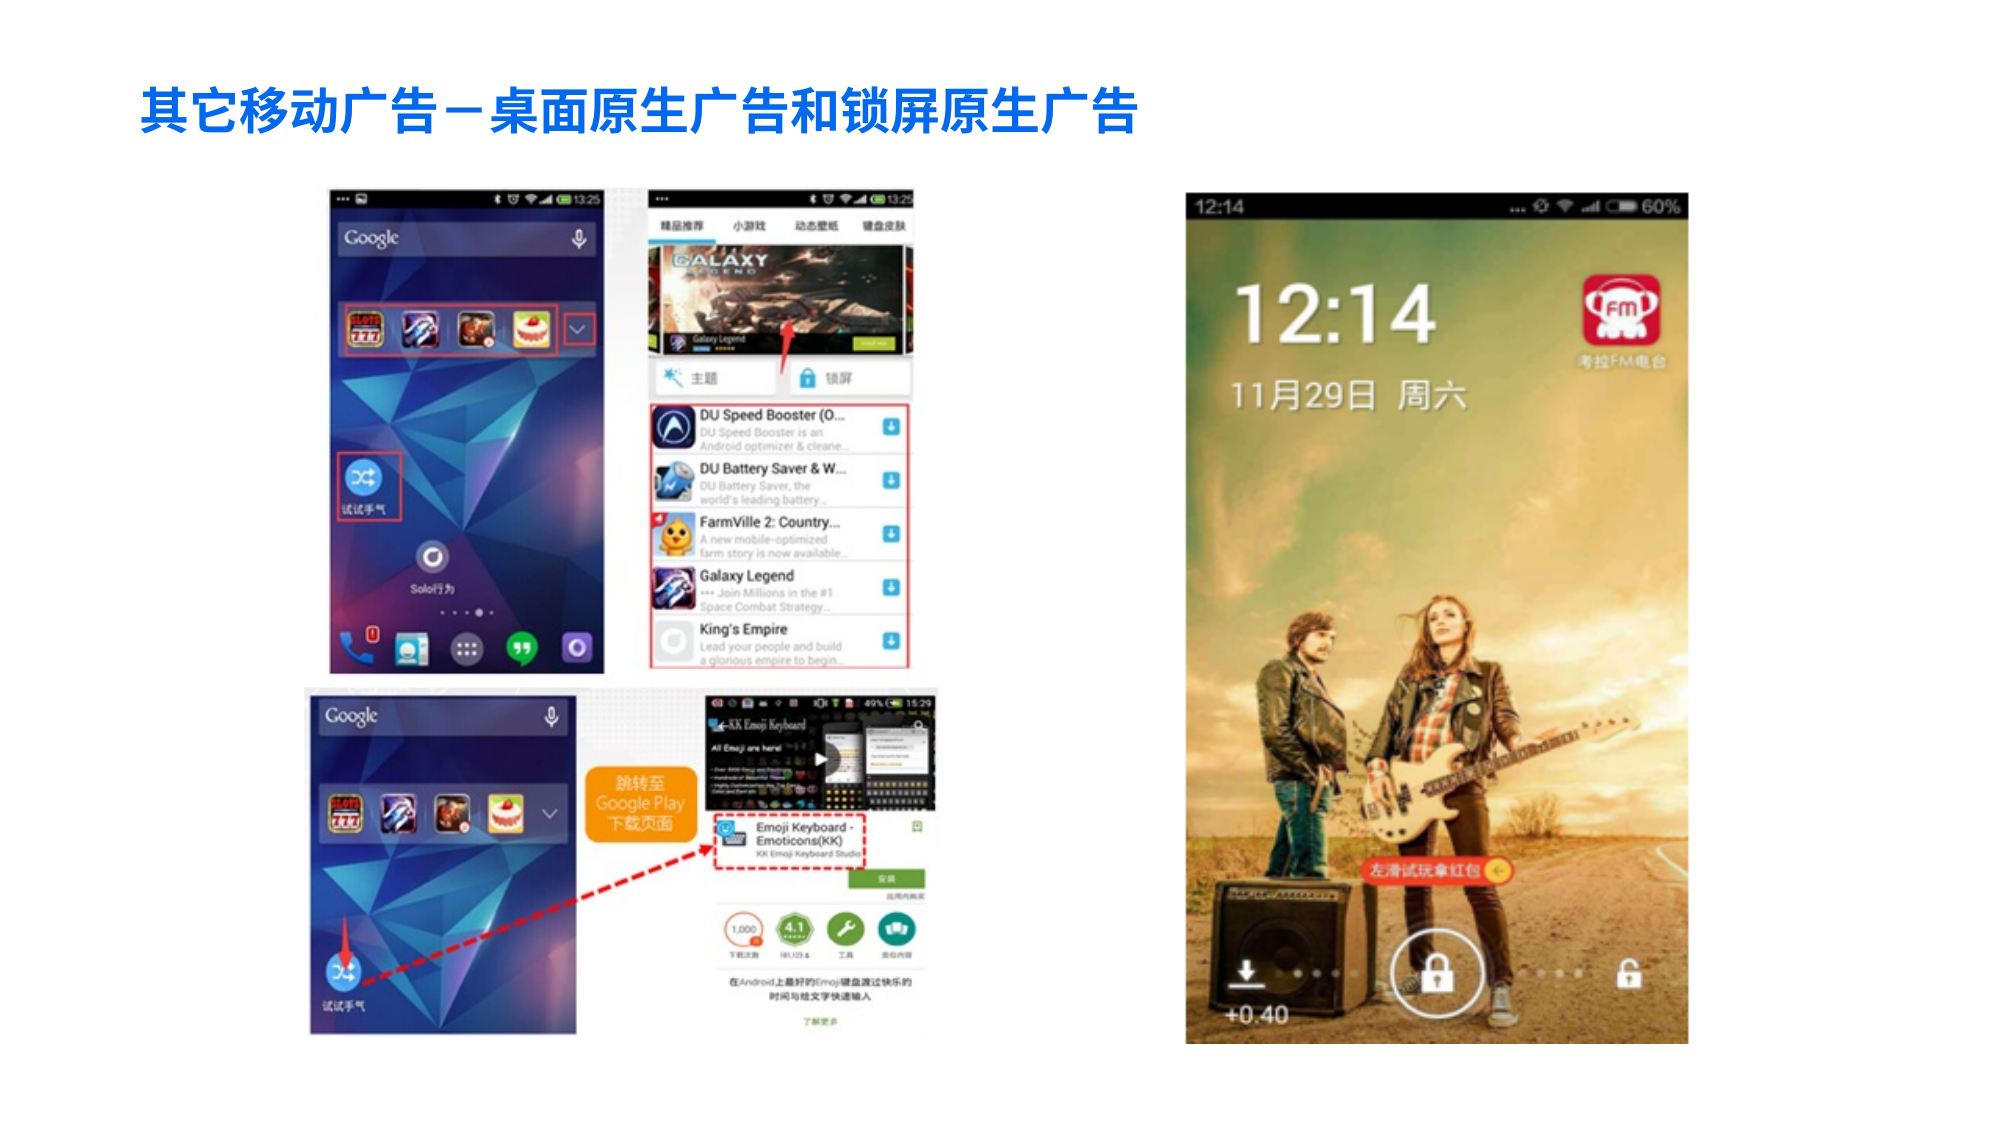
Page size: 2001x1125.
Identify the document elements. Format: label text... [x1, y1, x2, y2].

text_box 其它移动广告－桌面原生广告和锁屏原生广告 [125, 72, 1648, 148]
picture [1175, 185, 1691, 1044]
picture [303, 185, 948, 1041]
